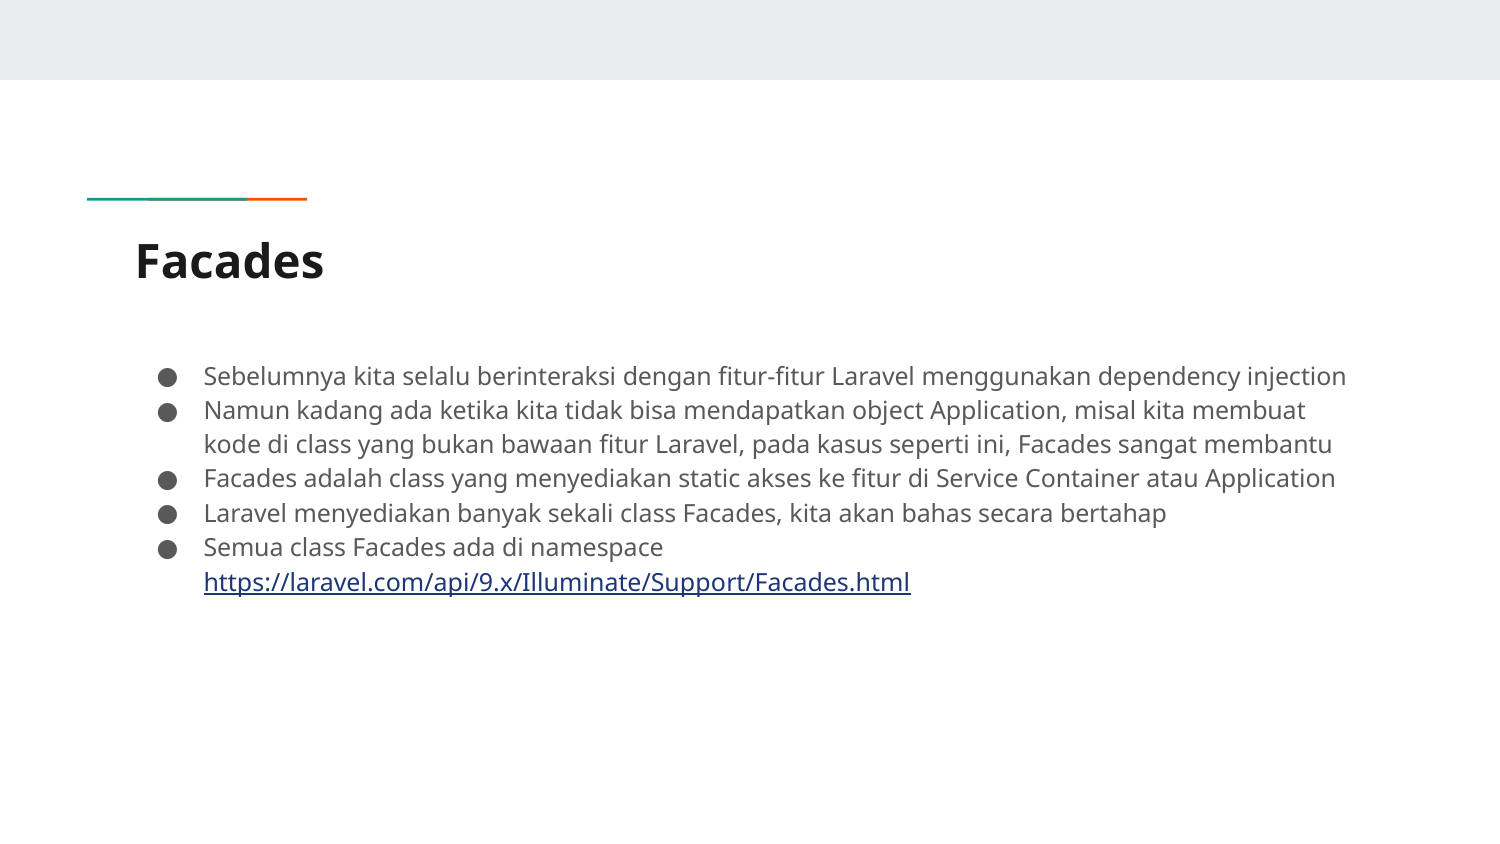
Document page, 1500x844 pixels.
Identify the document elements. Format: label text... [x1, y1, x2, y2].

title Facades [119, 216, 1381, 305]
list Sebelumnya kita selalu berinteraksi dengan fitur-fitur Laravel menggunakan dependency injection Namun kadang ada ketika kita tidak bisa mendapatkan object Application, misal kita membuat kode di class yang bukan bawaan fitur Laravel, pada kasus seperti ini, Facades sangat membantu Facades adalah class yang menyediakan static akses ke fitur di Service Container atau Application Laravel menyediakan banyak sekali class Facades, kita akan bahas secara bertahap Semua class Facades ada di namespace https://laravel.com/api/9.x/Illuminate/Support/Facades.html [119, 341, 1381, 712]
